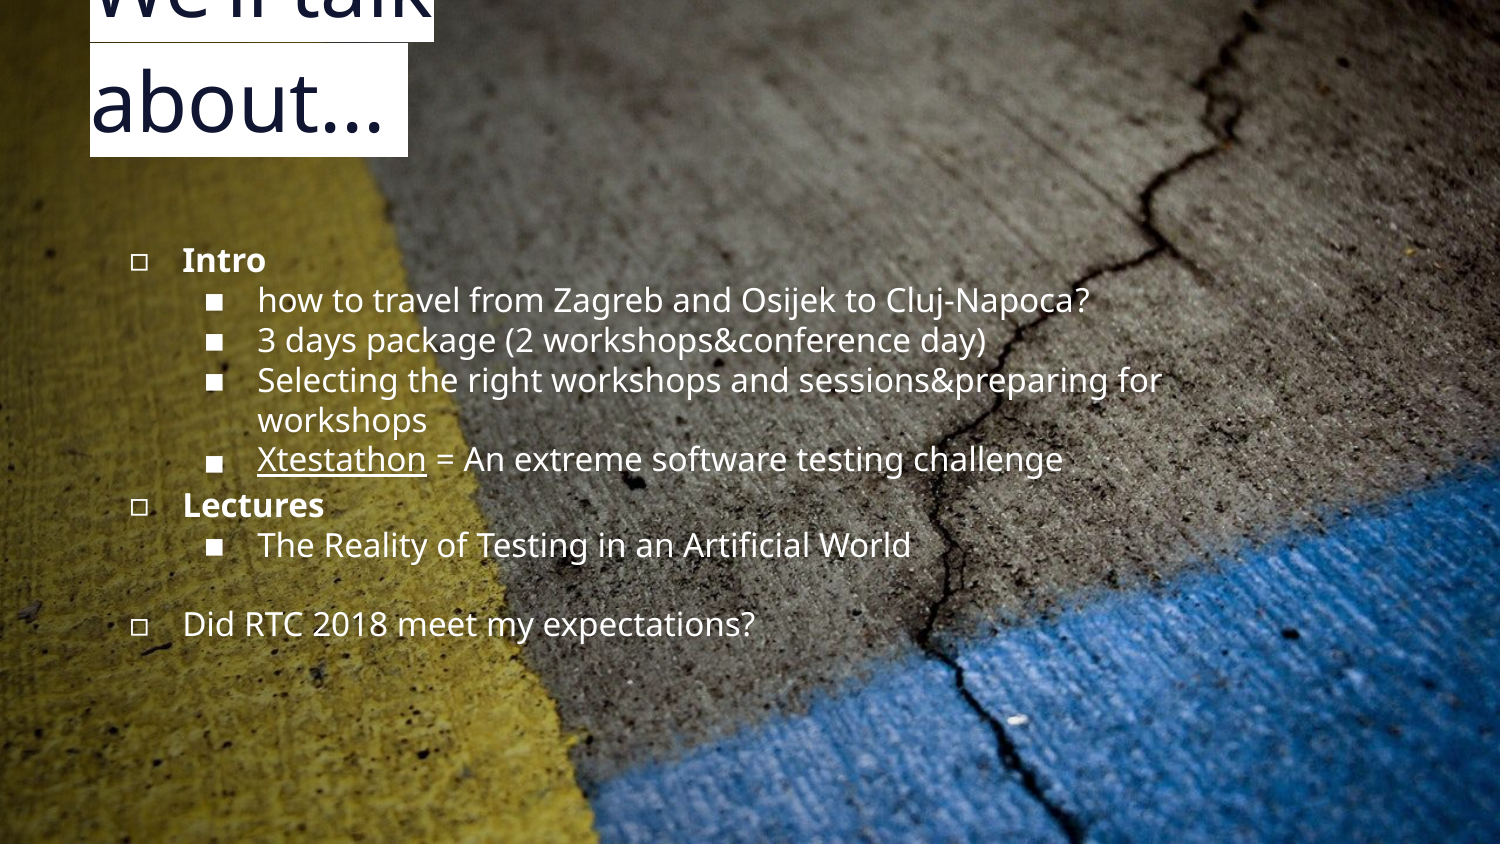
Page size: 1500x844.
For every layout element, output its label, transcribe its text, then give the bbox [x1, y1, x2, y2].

title We’ll talk about... [75, 42, 750, 164]
list Intro how to travel from Zagreb and Osijek to Cluj-Napoca? 3 days package (2 workshops&conference day) Selecting the right workshops and sessions&preparing for workshops Xtestathon = An extreme software testing challenge Lectures The Reality of Testing in an Artificial World Did RTC 2018 meet my expectations? [92, 144, 1297, 784]
picture [0, 0, 1500, 844]
